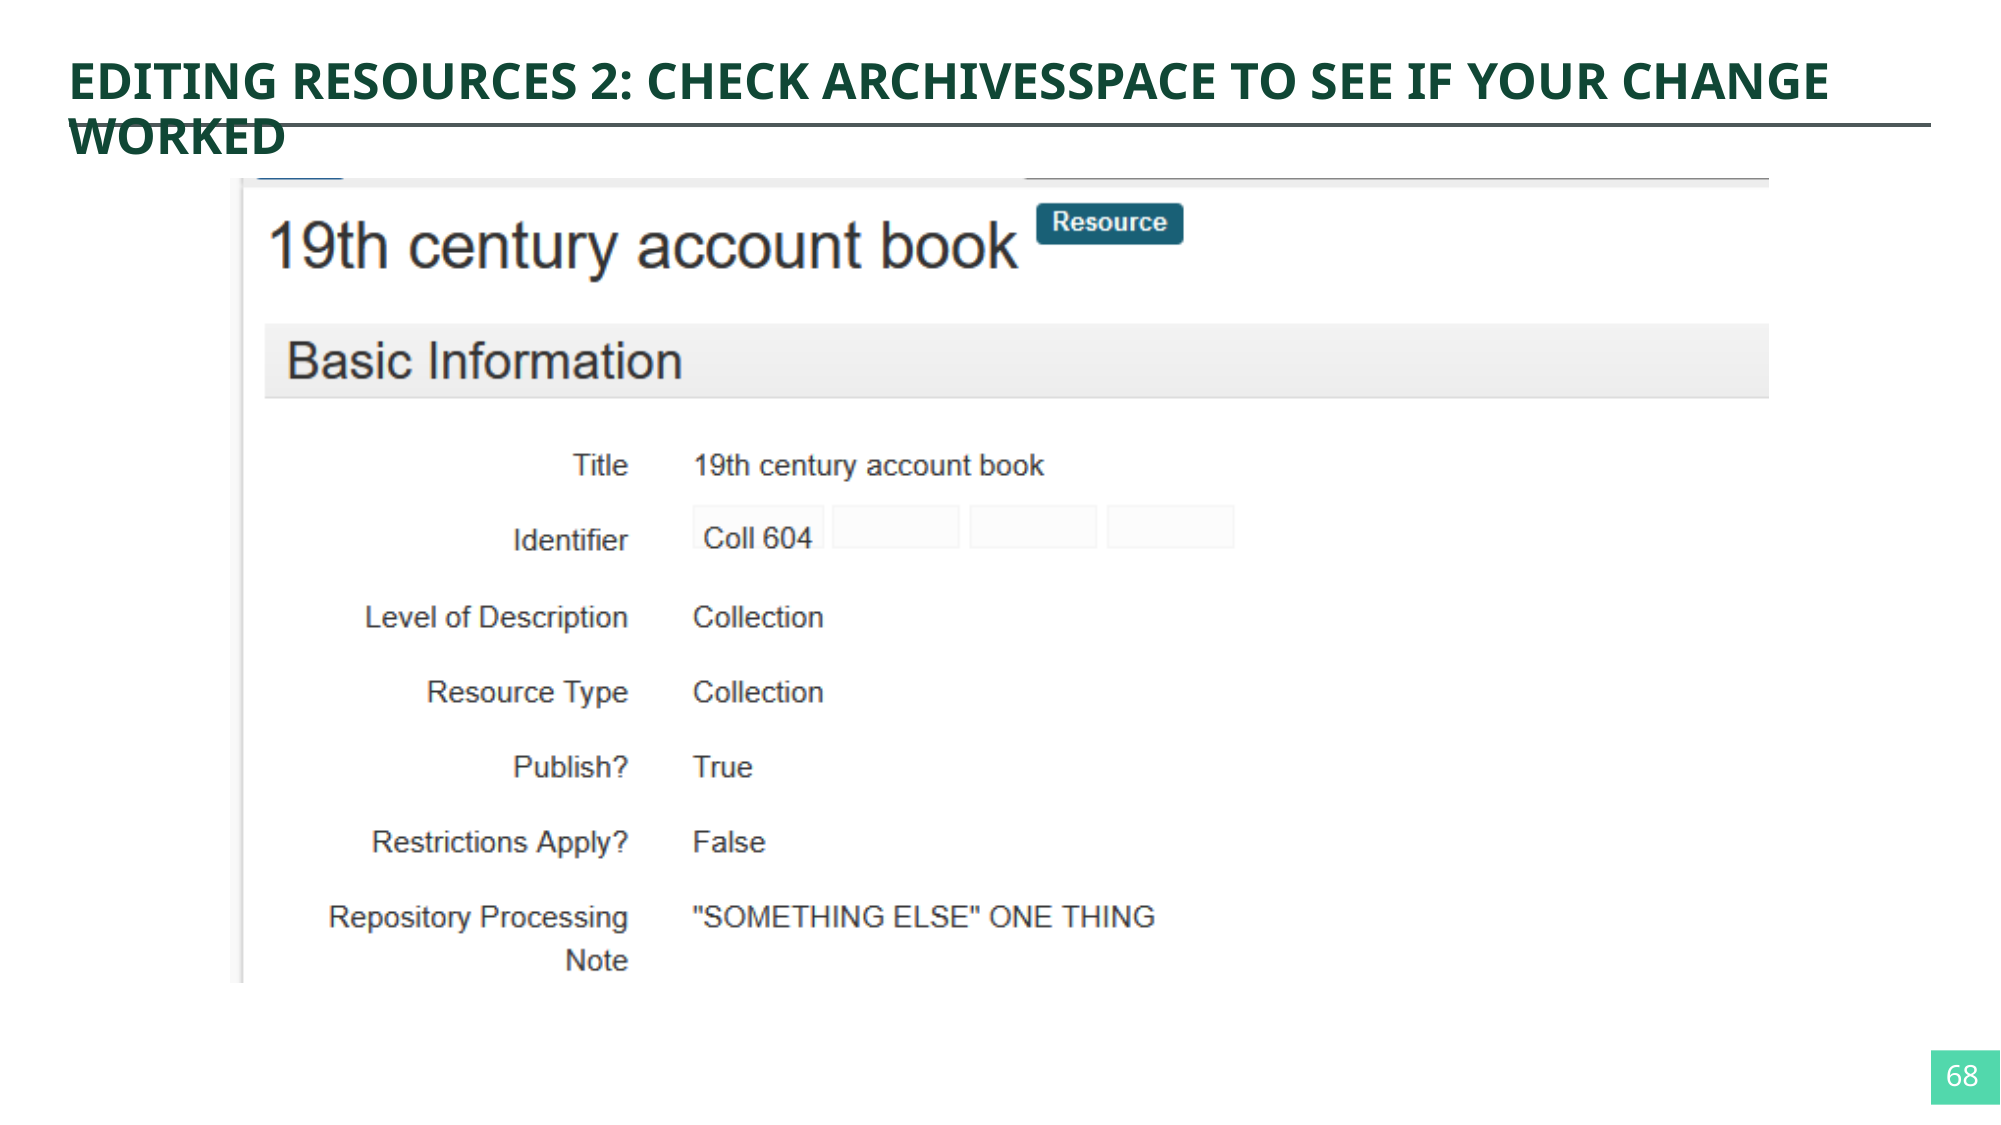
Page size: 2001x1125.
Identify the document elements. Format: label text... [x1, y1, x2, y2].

picture [230, 178, 1769, 983]
title EDITING RESOURCES 2: CHECK ARCHIVESSPACE TO SEE IF YOUR CHANGE WORKED [53, 49, 1936, 145]
